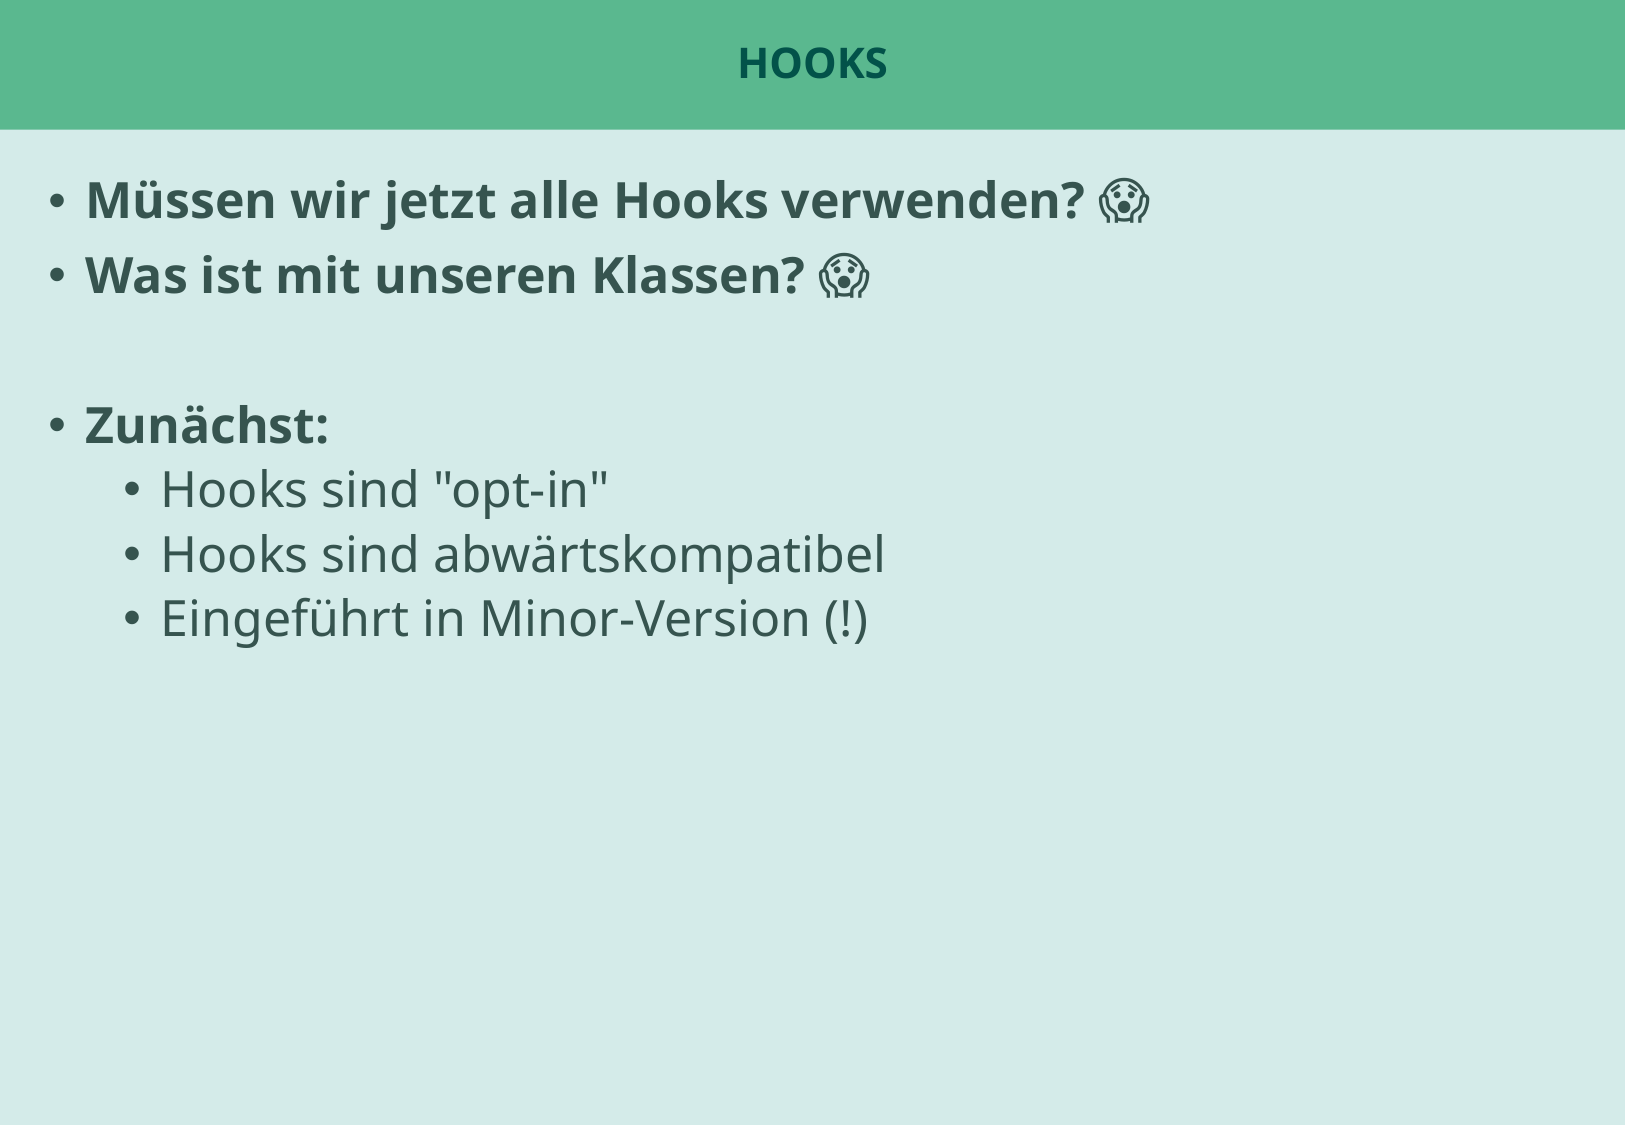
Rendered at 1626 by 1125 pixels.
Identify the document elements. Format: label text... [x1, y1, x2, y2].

list Müssen wir jetzt alle Hooks verwenden? 😱 Was ist mit unseren Klassen? 😱 Zunächst: Hooks sind "opt-in" Hooks sind abwärtskompatibel Eingeführt in Minor-Version (!) [33, 168, 1592, 1043]
title Hooks [0, 0, 1625, 130]
